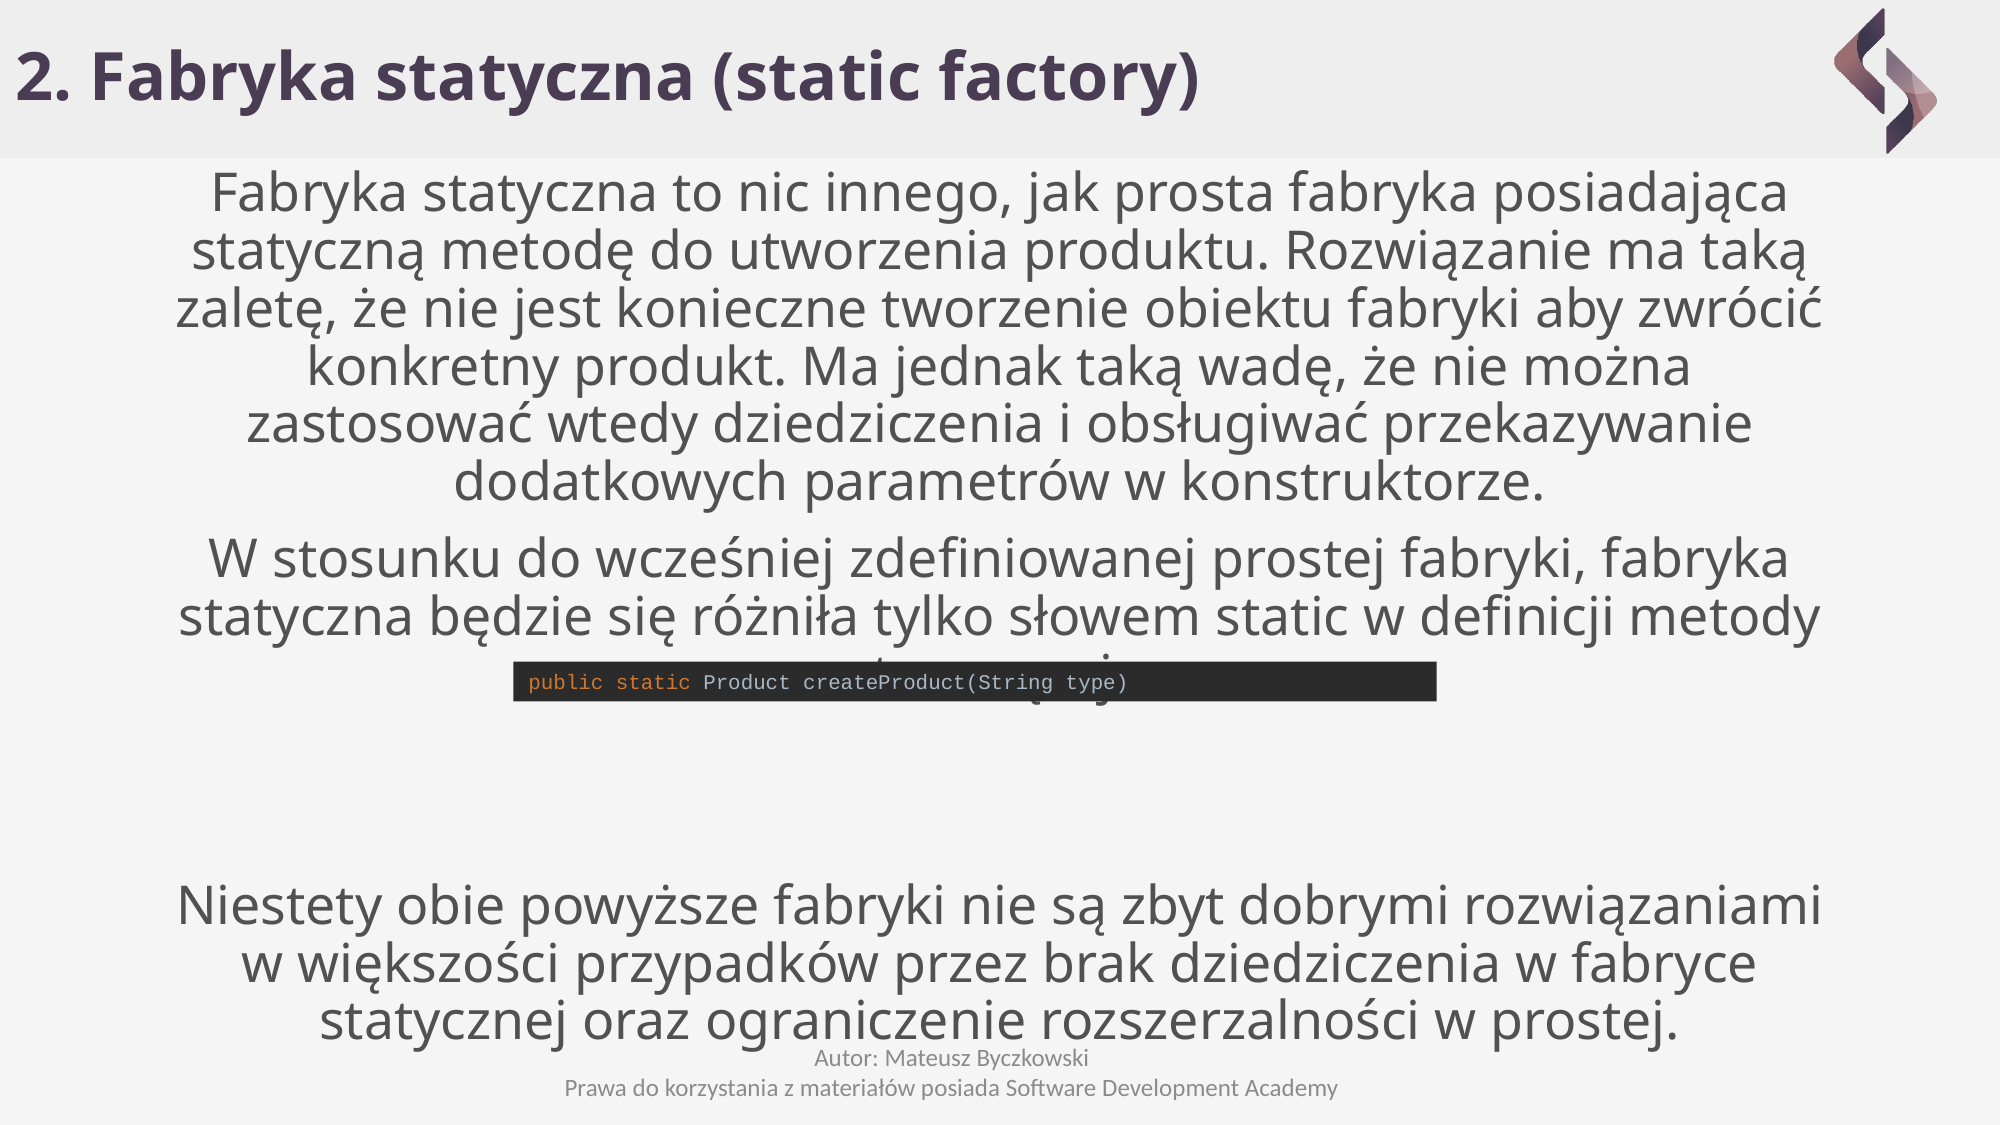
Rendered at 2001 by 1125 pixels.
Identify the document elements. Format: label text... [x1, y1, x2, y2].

list Fabryka statyczna to nic innego, jak prosta fabryka posiadająca statyczną metodę do utworzenia produktu. Rozwiązanie ma taką zaletę, że nie jest konieczne tworzenie obiektu fabryki aby zwrócić konkretny produkt. Ma jednak taką wadę, że nie można zastosować wtedy dziedziczenia i obsługiwać przekazywanie dodatkowych parametrów w konstruktorze. W stosunku do wcześniej zdefiniowanej prostej fabryki, fabryka statyczna będzie się różniła tylko słowem static w definicji metody tworzącej: Niestety obie powyższe fabryki nie są zbyt dobrymi rozwiązaniami w większości przypadków przez brak dziedziczenia w fabryce statycznej oraz ograniczenie rozszerzalności w prostej. [137, 157, 1863, 1072]
text_box public static Product createProduct(String type) [513, 661, 1437, 702]
text_box Autor: Mateusz Byczkowski Prawa do korzystania z materiałów posiada Software Development Academy [495, 1041, 1409, 1102]
picture [1788, 0, 2001, 166]
title 2. Fabryka statyczna (static factory) [0, 0, 1788, 158]
